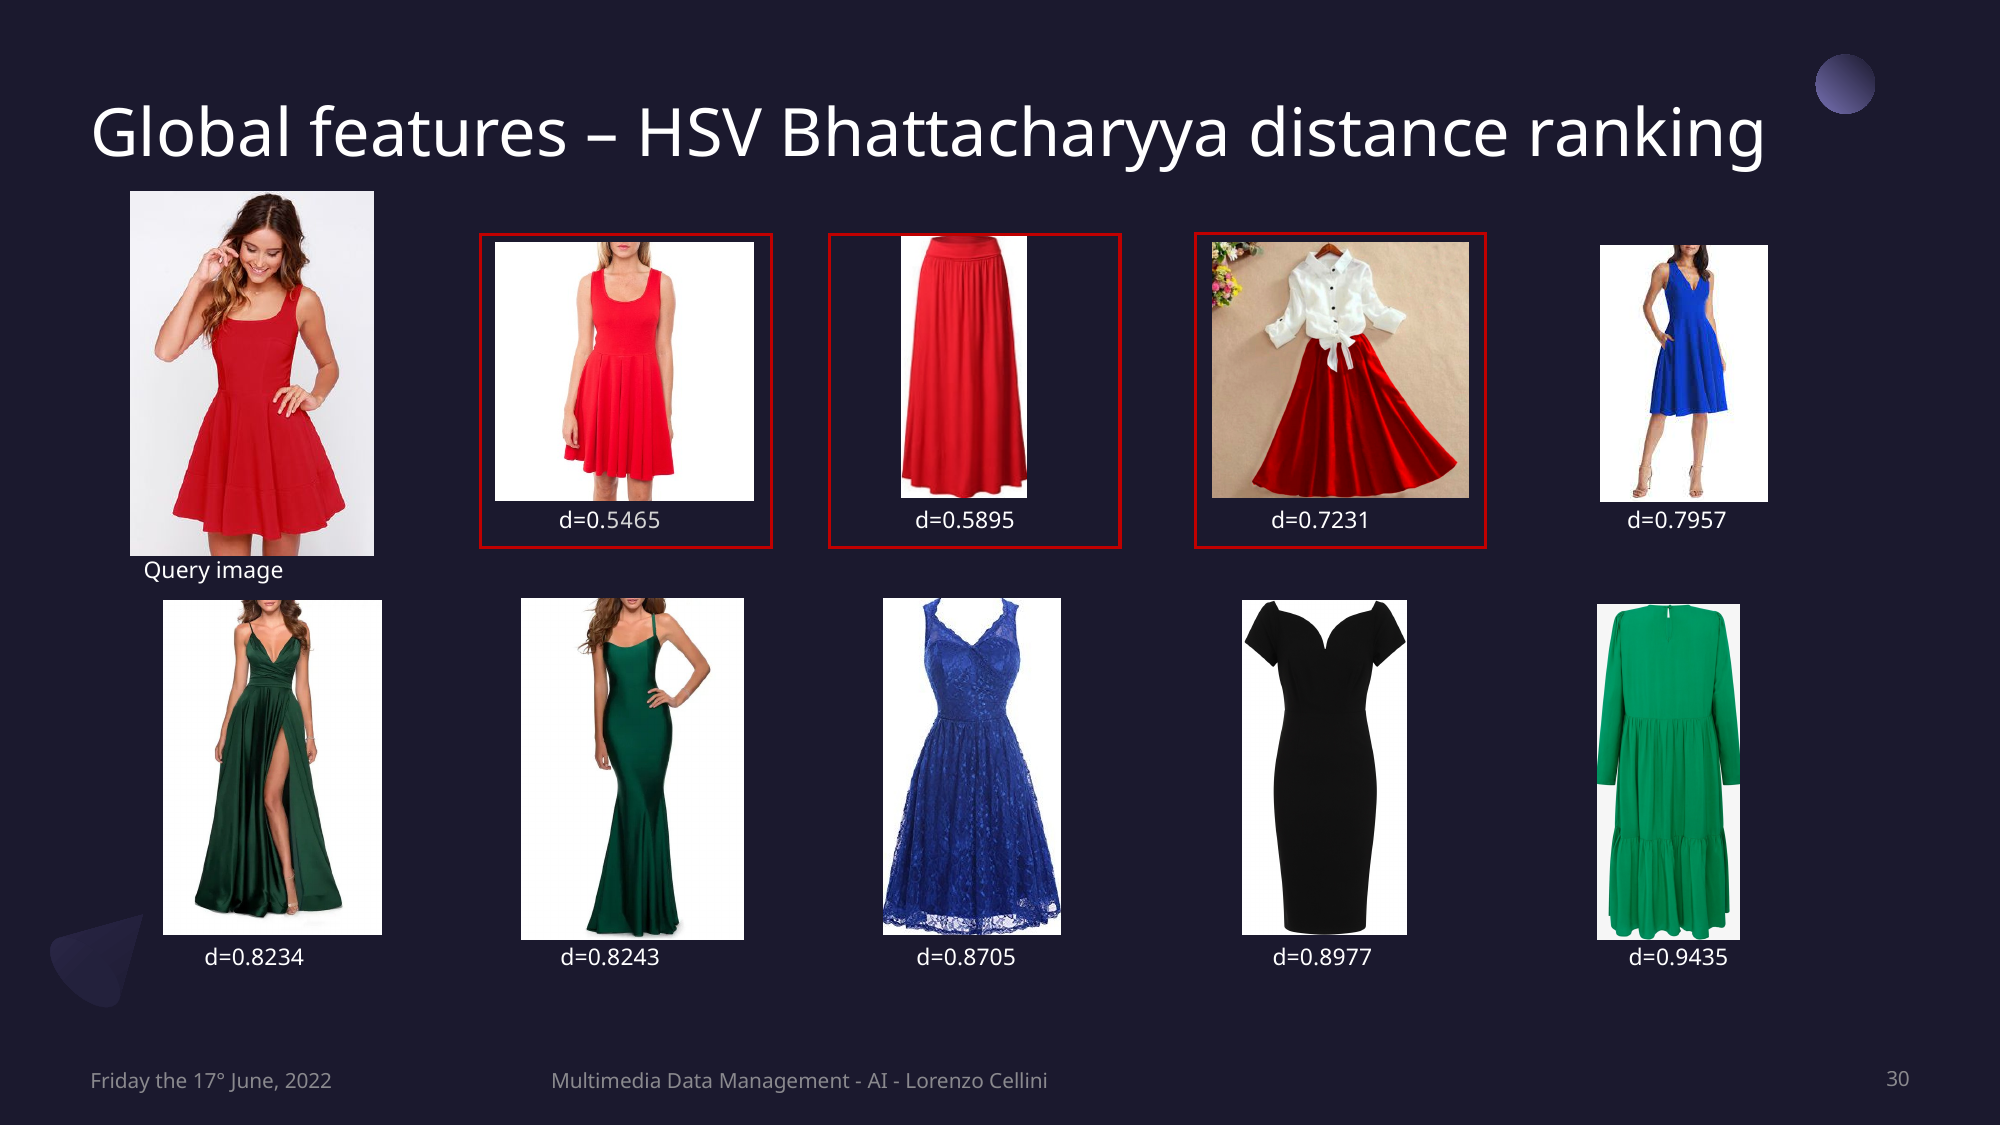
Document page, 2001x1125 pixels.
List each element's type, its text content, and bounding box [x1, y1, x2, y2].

picture [883, 598, 1061, 935]
picture [1597, 604, 1740, 940]
picture [521, 598, 744, 940]
text_box [1194, 233, 1487, 548]
picture [495, 242, 754, 501]
text_box Query image [128, 547, 385, 590]
picture [1600, 245, 1768, 502]
title Global features – HSV Bhattacharyya distance ranking [90, 90, 1910, 309]
text_box d=0.7957 [1612, 497, 1811, 541]
text_box d=0.8705 [901, 934, 1100, 978]
slide_number 30 [1632, 1067, 1910, 1093]
picture [1242, 600, 1407, 935]
text_box d=0.9435 [1613, 934, 1812, 978]
text_box d=0.8977 [1257, 934, 1456, 978]
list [130, 191, 374, 556]
text_box [480, 233, 772, 549]
picture [901, 234, 1027, 498]
text_box d=0.8234 [189, 934, 388, 978]
picture [163, 600, 382, 935]
picture [1212, 242, 1469, 498]
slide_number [90, 1067, 522, 1093]
text_box [828, 233, 1121, 549]
text_box d=0.8243 [545, 940, 744, 978]
footer Multimedia Data Management - AI - Lorenzo Cellini [551, 1067, 1598, 1093]
